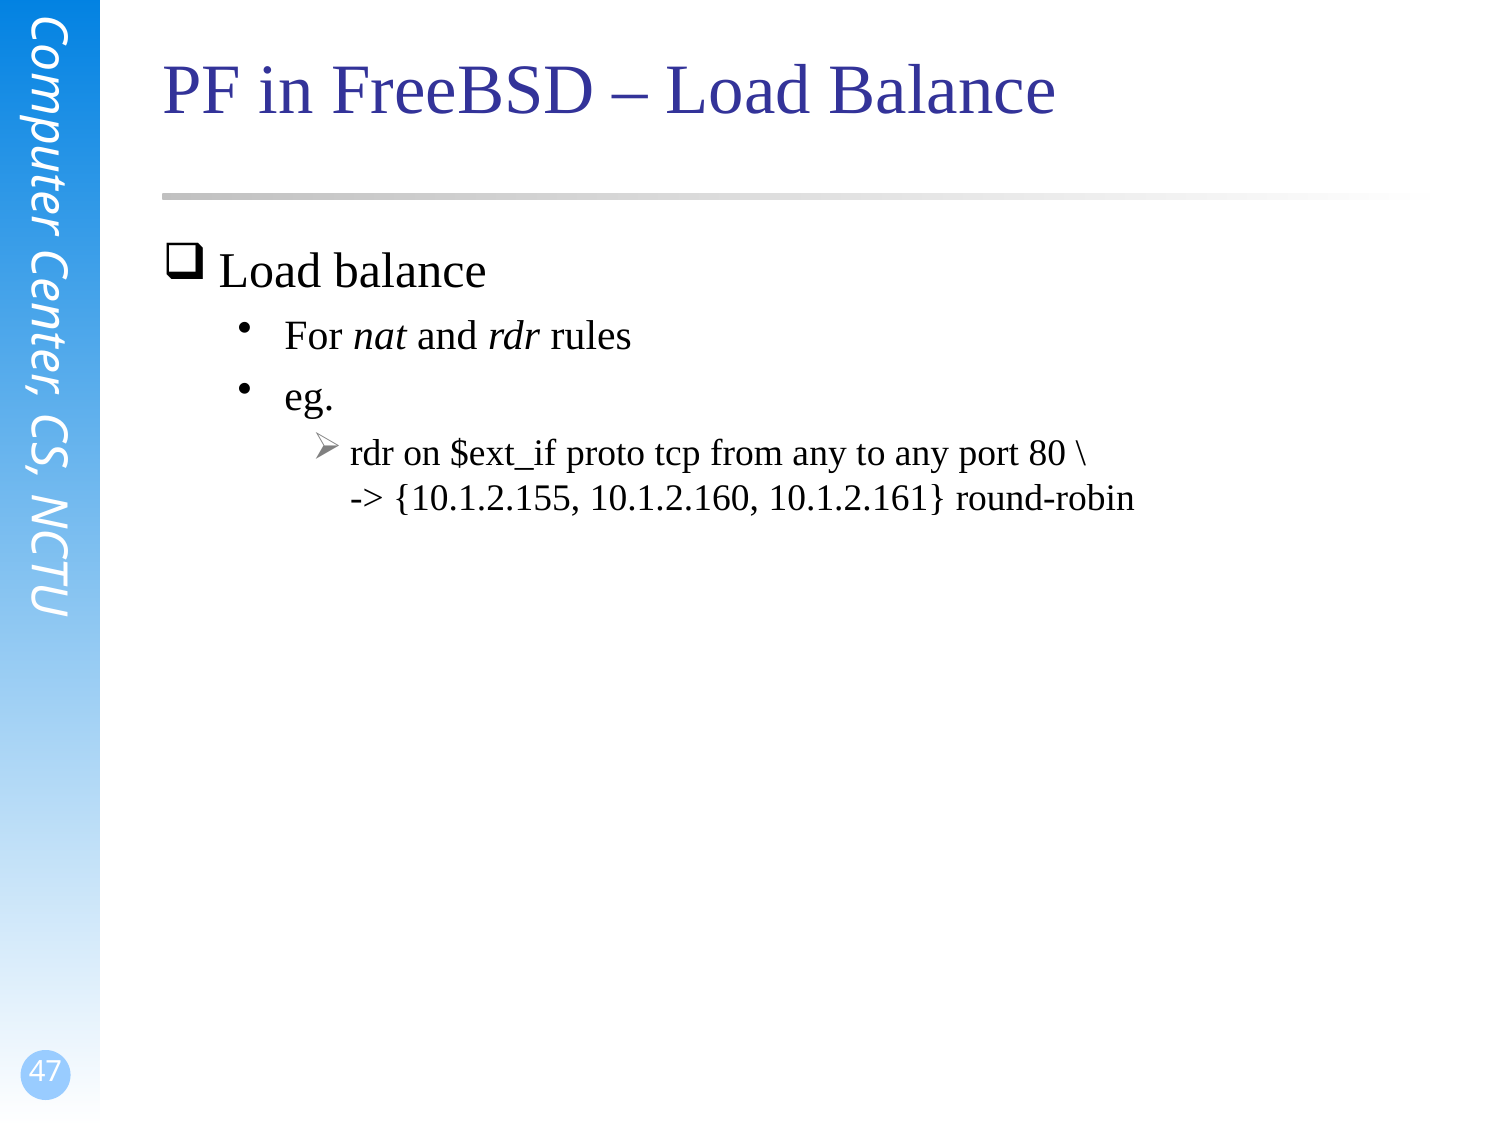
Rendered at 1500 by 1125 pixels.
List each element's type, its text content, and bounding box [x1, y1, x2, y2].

list Load balance For nat and rdr rules eg. rdr on $ext_if proto tcp from any to any port 80 \ -> {10.1.2.155, 10.1.2.160, 10.1.2.161} round-robin [162, 237, 1438, 1000]
title PF in FreeBSD – Load Balance [162, 42, 1438, 231]
